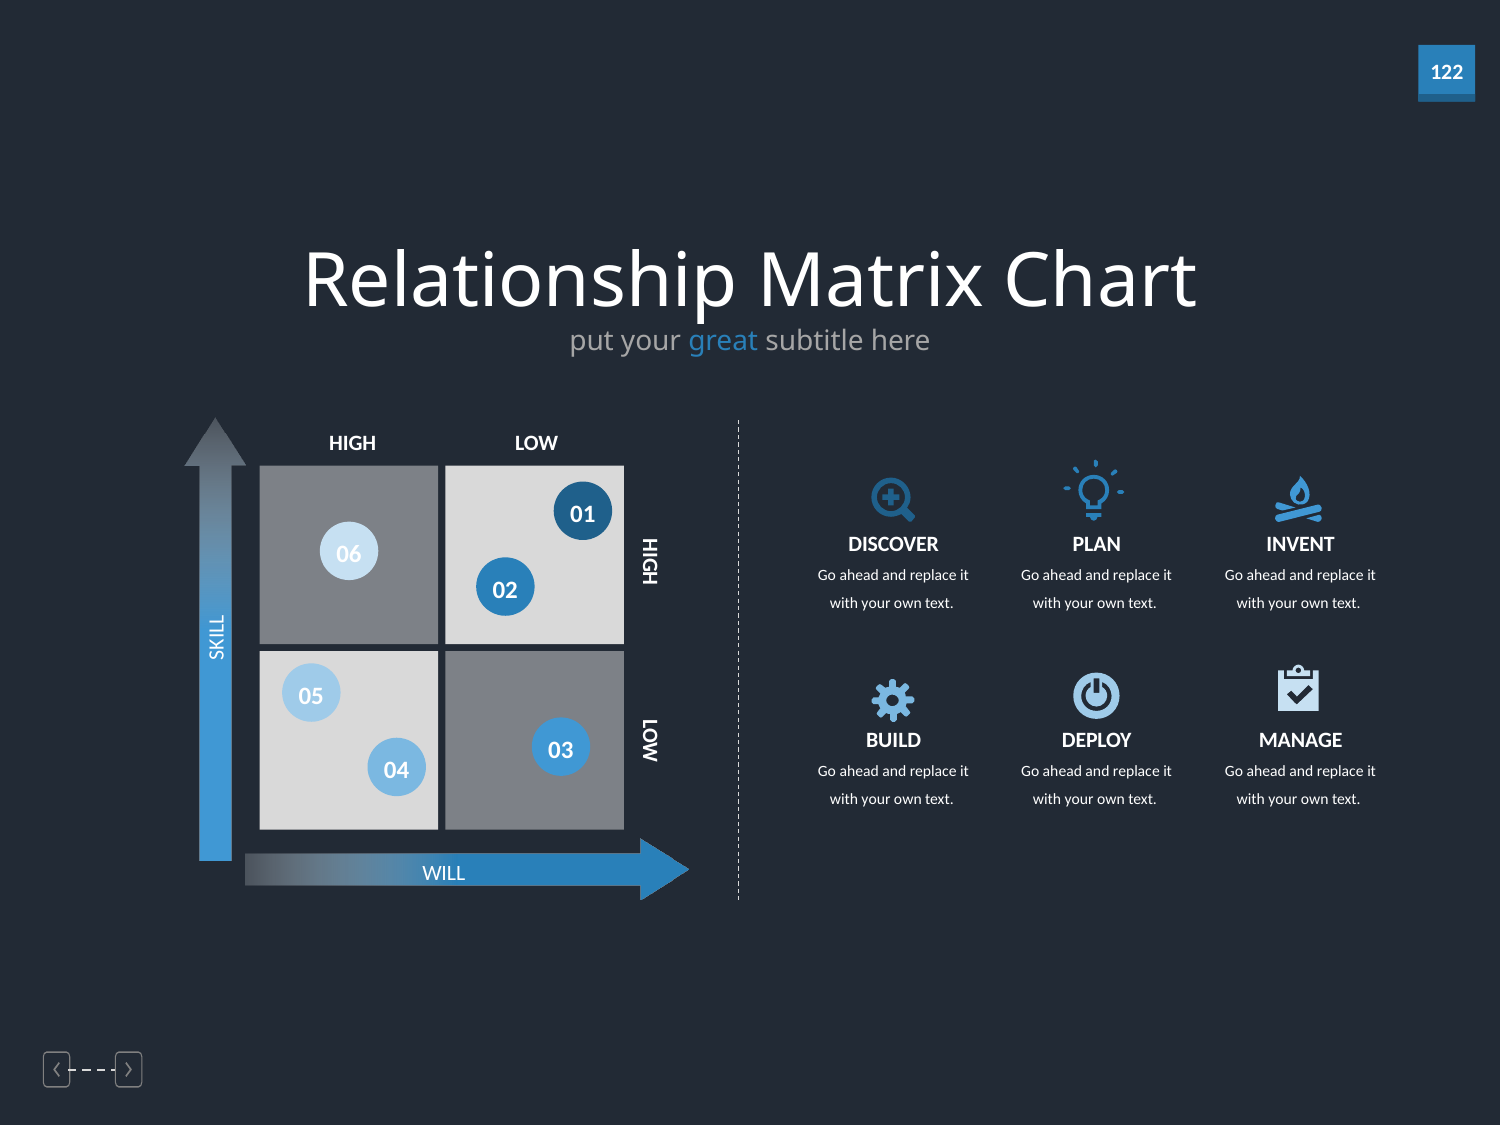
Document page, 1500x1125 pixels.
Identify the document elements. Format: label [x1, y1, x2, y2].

text_box [799, 679, 988, 815]
text_box [1206, 717, 1395, 815]
text_box [631, 523, 673, 601]
text_box [500, 420, 573, 462]
text_box [184, 417, 689, 900]
text_box [259, 650, 439, 831]
text_box [799, 477, 988, 620]
text_box [631, 704, 673, 778]
text_box [314, 420, 392, 462]
text_box [259, 465, 439, 645]
text_box [444, 650, 625, 831]
text_box [1206, 475, 1395, 620]
text_box [1063, 459, 1125, 521]
text_box [444, 465, 625, 645]
text_box [1002, 522, 1191, 620]
text_box [1002, 672, 1191, 815]
text_box [287, 224, 1213, 364]
text_box [1278, 664, 1319, 711]
